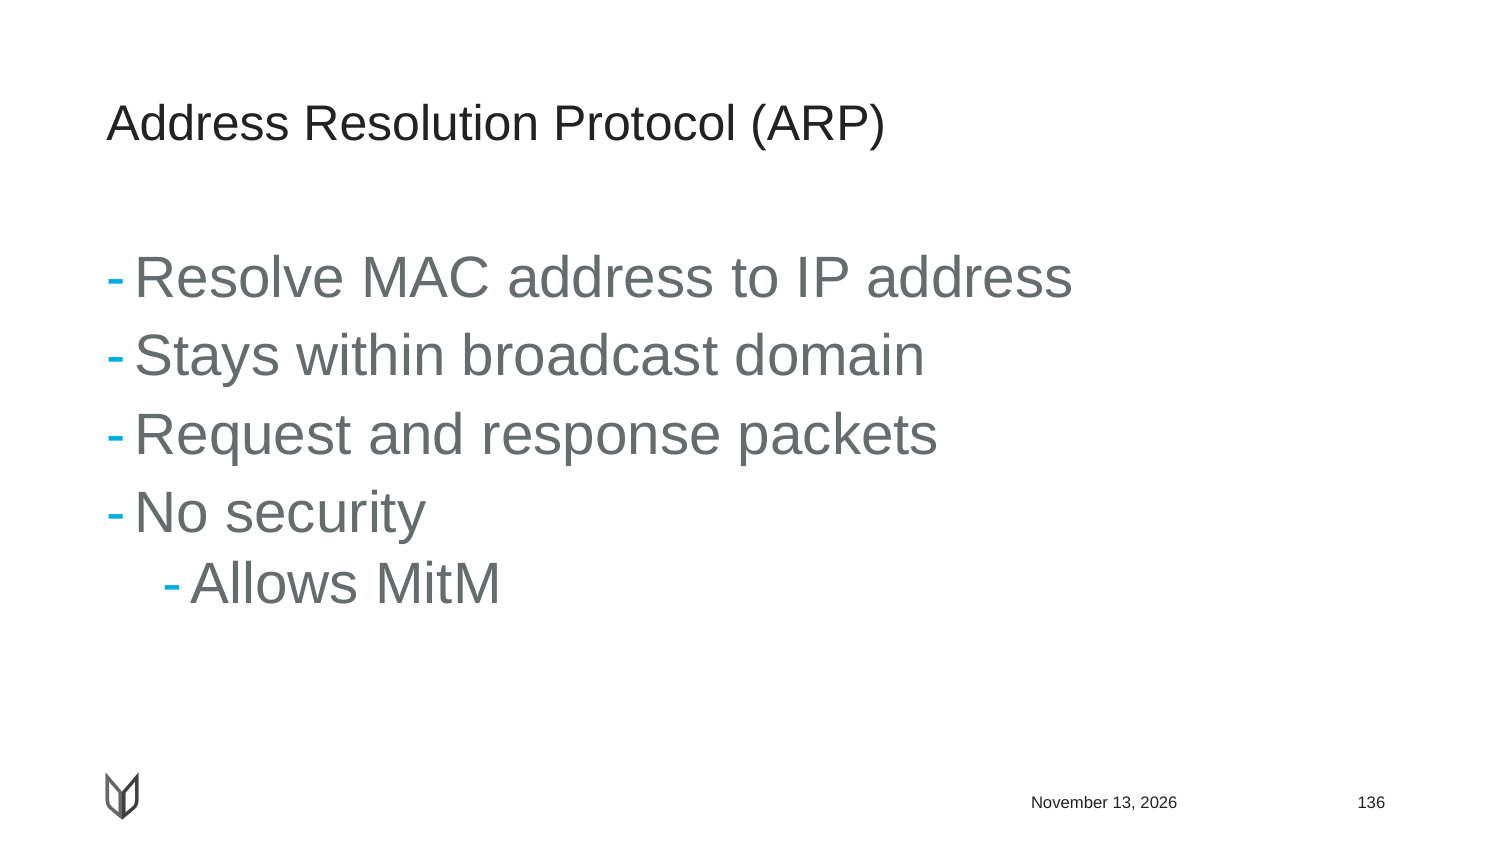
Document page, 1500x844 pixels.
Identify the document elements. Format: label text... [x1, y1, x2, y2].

title Address Resolution Protocol (ARP) [106, 96, 1400, 220]
slide_number 136 [1324, 784, 1400, 815]
picture [105, 772, 139, 820]
list Resolve MAC address to IP address Stays within broadcast domain Request and response packets No security Allows MitM [106, 246, 1400, 768]
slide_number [1016, 784, 1324, 815]
